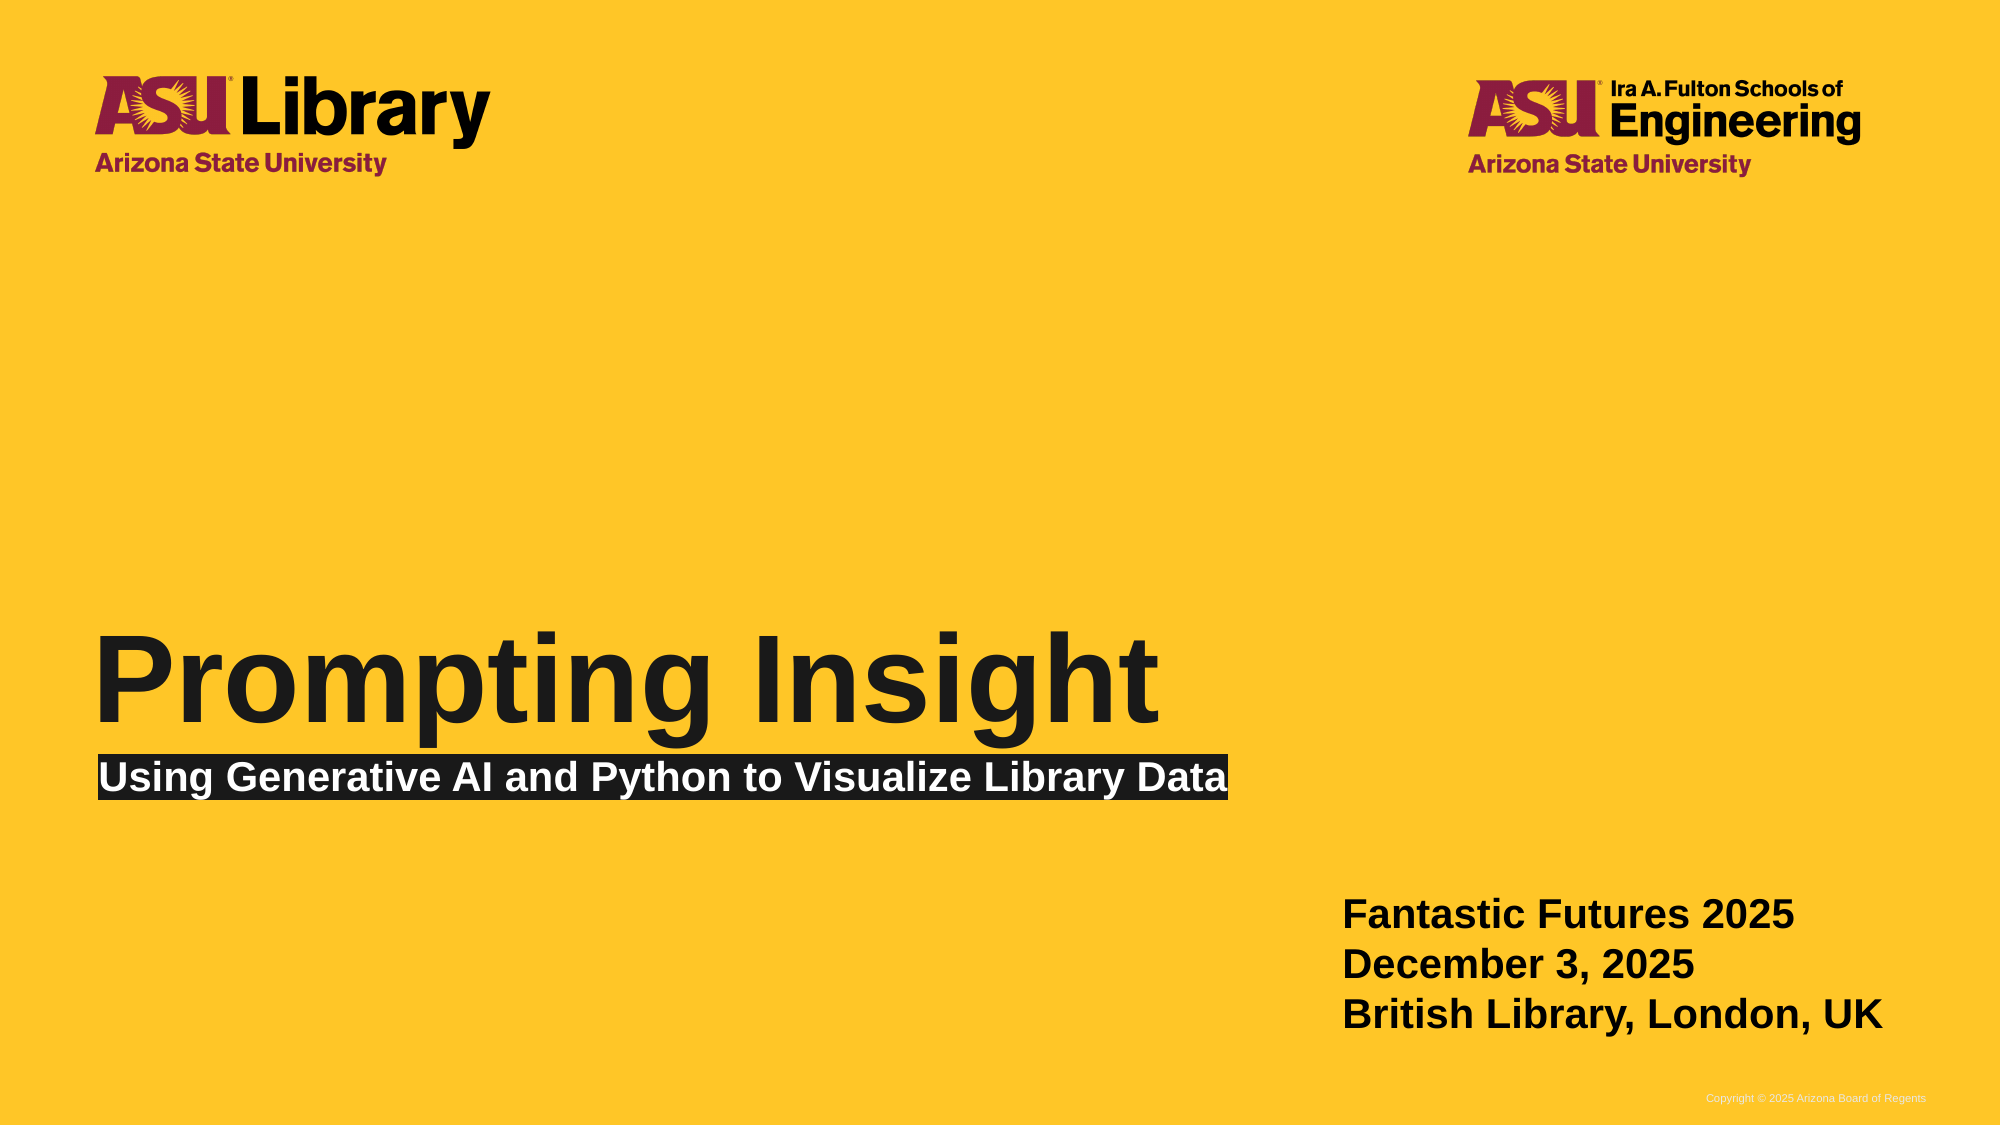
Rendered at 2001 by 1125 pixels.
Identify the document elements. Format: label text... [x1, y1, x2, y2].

subtitle Using Generative AI and Python to Visualize Library Data [77, 750, 1888, 841]
text_box Fantastic Futures 2025 December 3, 2025 British Library, London, UK [1327, 879, 1902, 1045]
text_box Prompting Insight [92, 217, 1902, 750]
picture [1440, 52, 1888, 201]
picture [66, 47, 519, 201]
